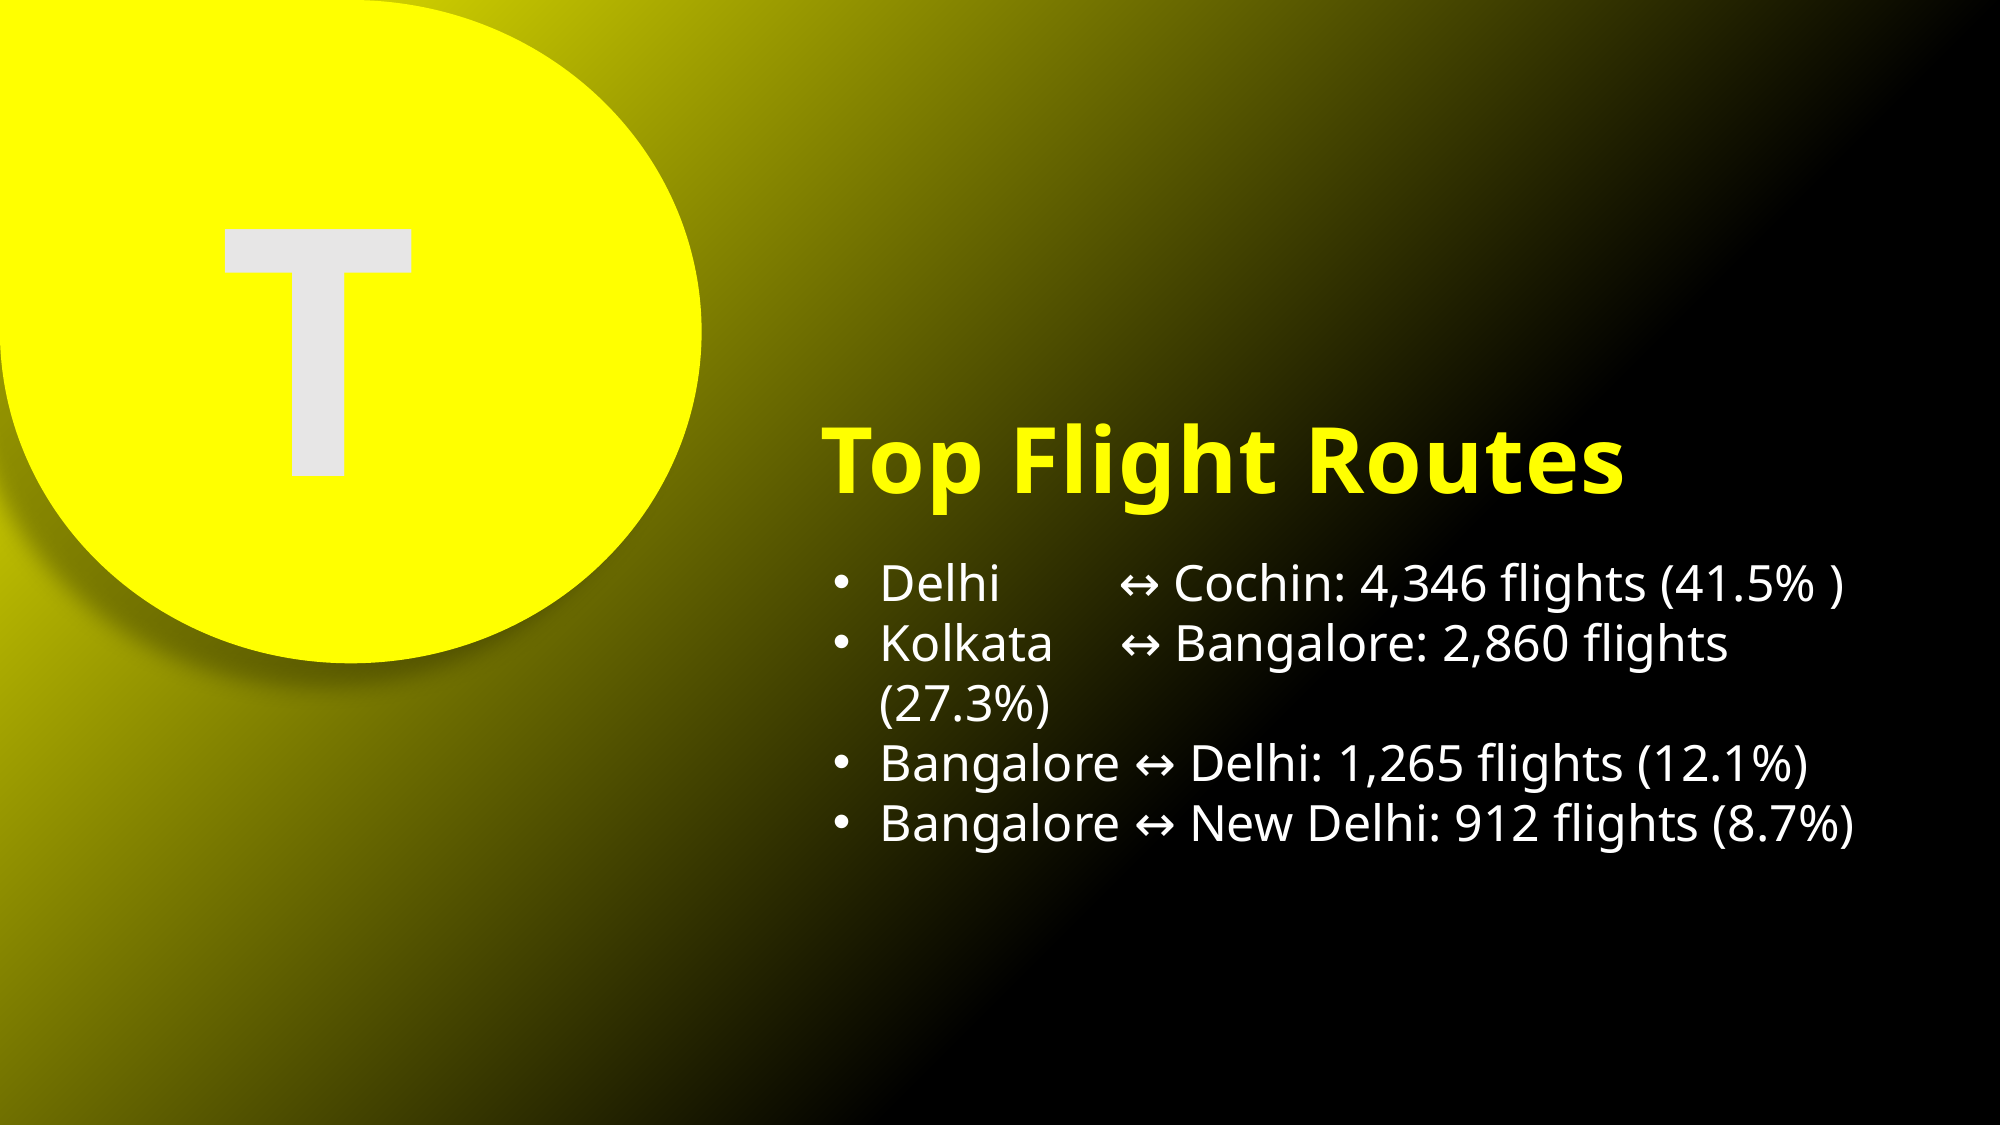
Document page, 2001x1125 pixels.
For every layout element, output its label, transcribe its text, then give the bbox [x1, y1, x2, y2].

text_box [0, 0, 703, 665]
text_box Top Flight Routes [805, 394, 2000, 630]
text_box T [203, 122, 496, 553]
text_box Delhi ↔ Cochin: 4,346 flights (41.5% ) Kolkata ↔ Bangalore: 2,860 flights (27.3%) Bangalore ↔ Delhi: 1,265 flights (12.1%) Bangalore ↔ New Delhi: 912 flights (8.7%) [818, 544, 1897, 929]
